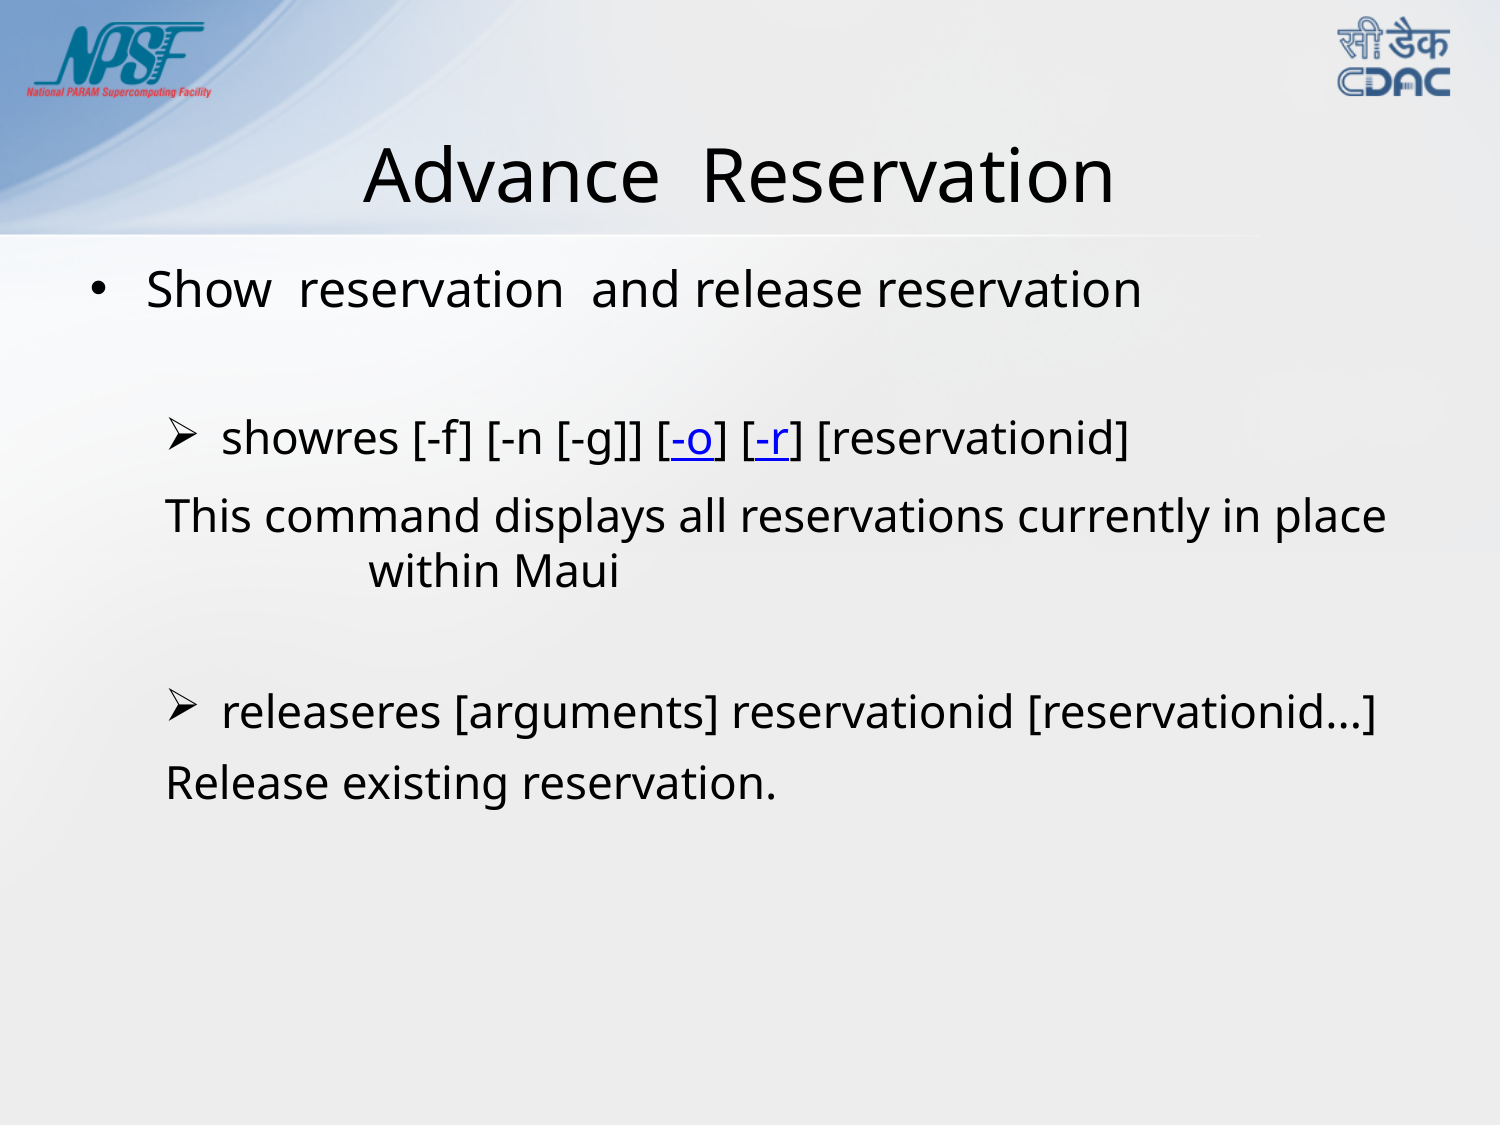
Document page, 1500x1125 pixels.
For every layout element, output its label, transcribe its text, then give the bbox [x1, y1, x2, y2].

text_box Show reservation and release reservation showres [-f] [-n [-g]] [-o] [-r] [reservationid] This command displays all reservations currently in place within Maui releaseres [arguments] reservationid [reservationid...] Release existing reservation. [74, 249, 1438, 1125]
title Advance Reservation [75, 58, 1425, 225]
picture [0, 12, 1500, 1125]
